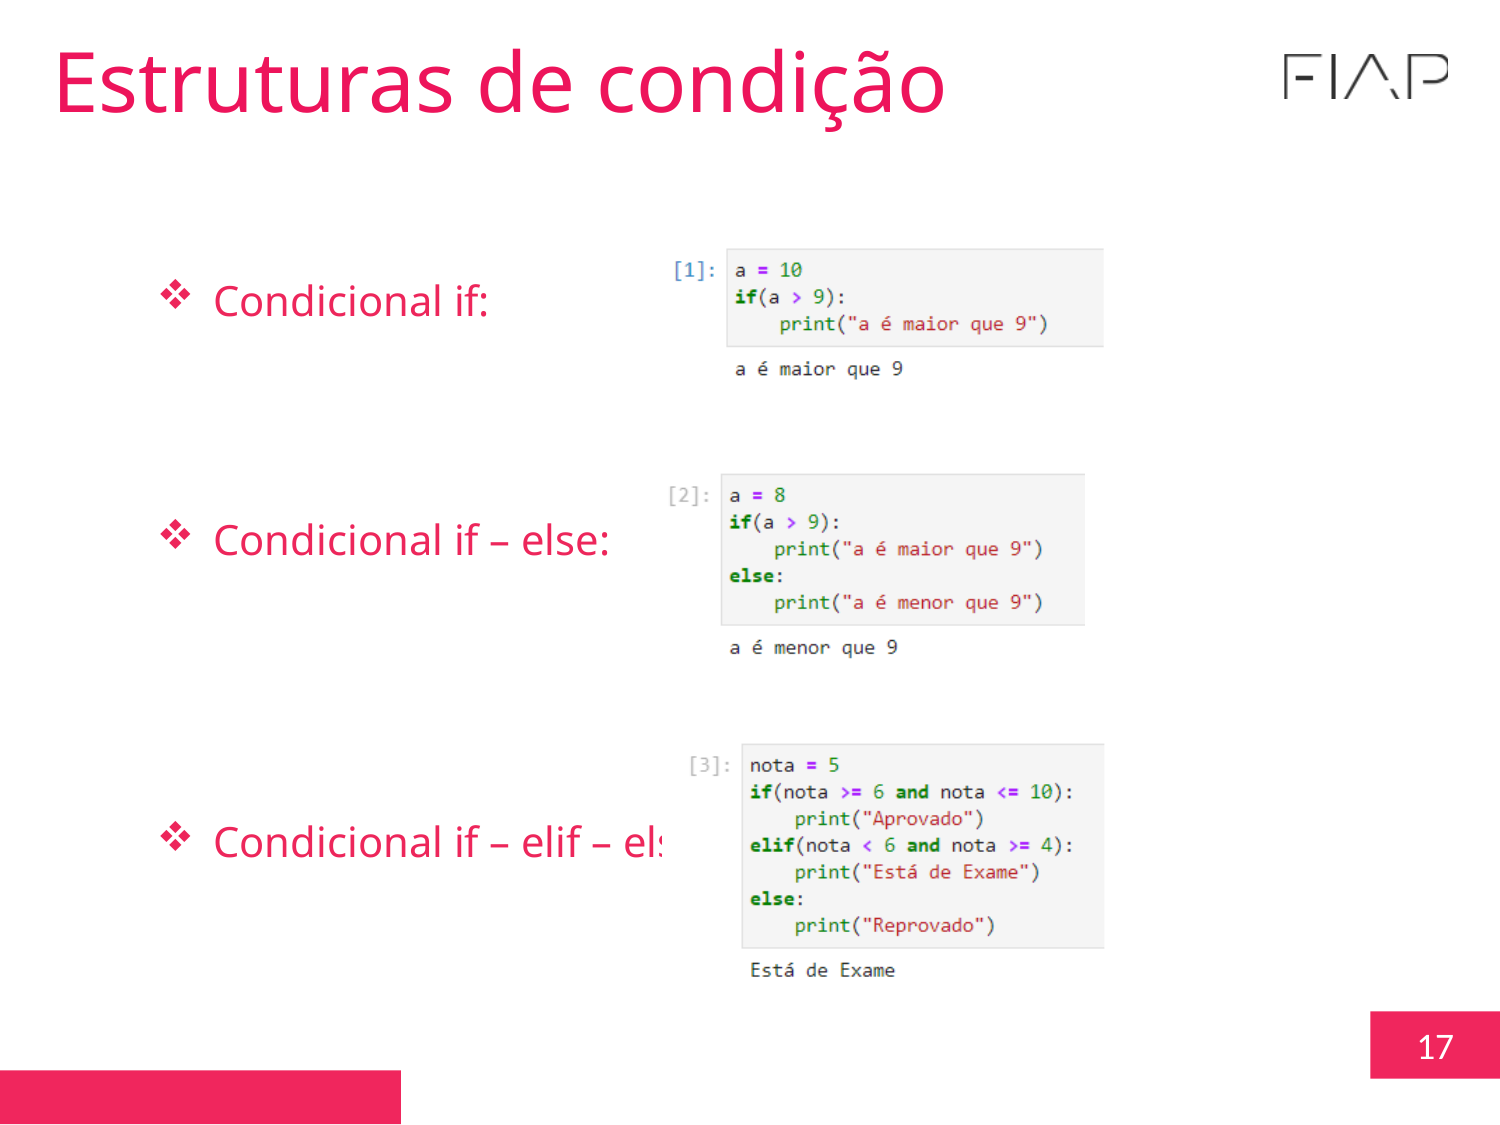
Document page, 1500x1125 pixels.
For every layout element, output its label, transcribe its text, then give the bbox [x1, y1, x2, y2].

picture [662, 457, 1104, 671]
picture [661, 734, 1105, 991]
text_box Condicional if – else: [142, 481, 662, 572]
text_box Estruturas de condição [37, 21, 1152, 137]
text_box Condicional if – elif – else: [142, 783, 661, 874]
picture [662, 229, 1104, 399]
text_box Condicional if: [142, 242, 662, 332]
